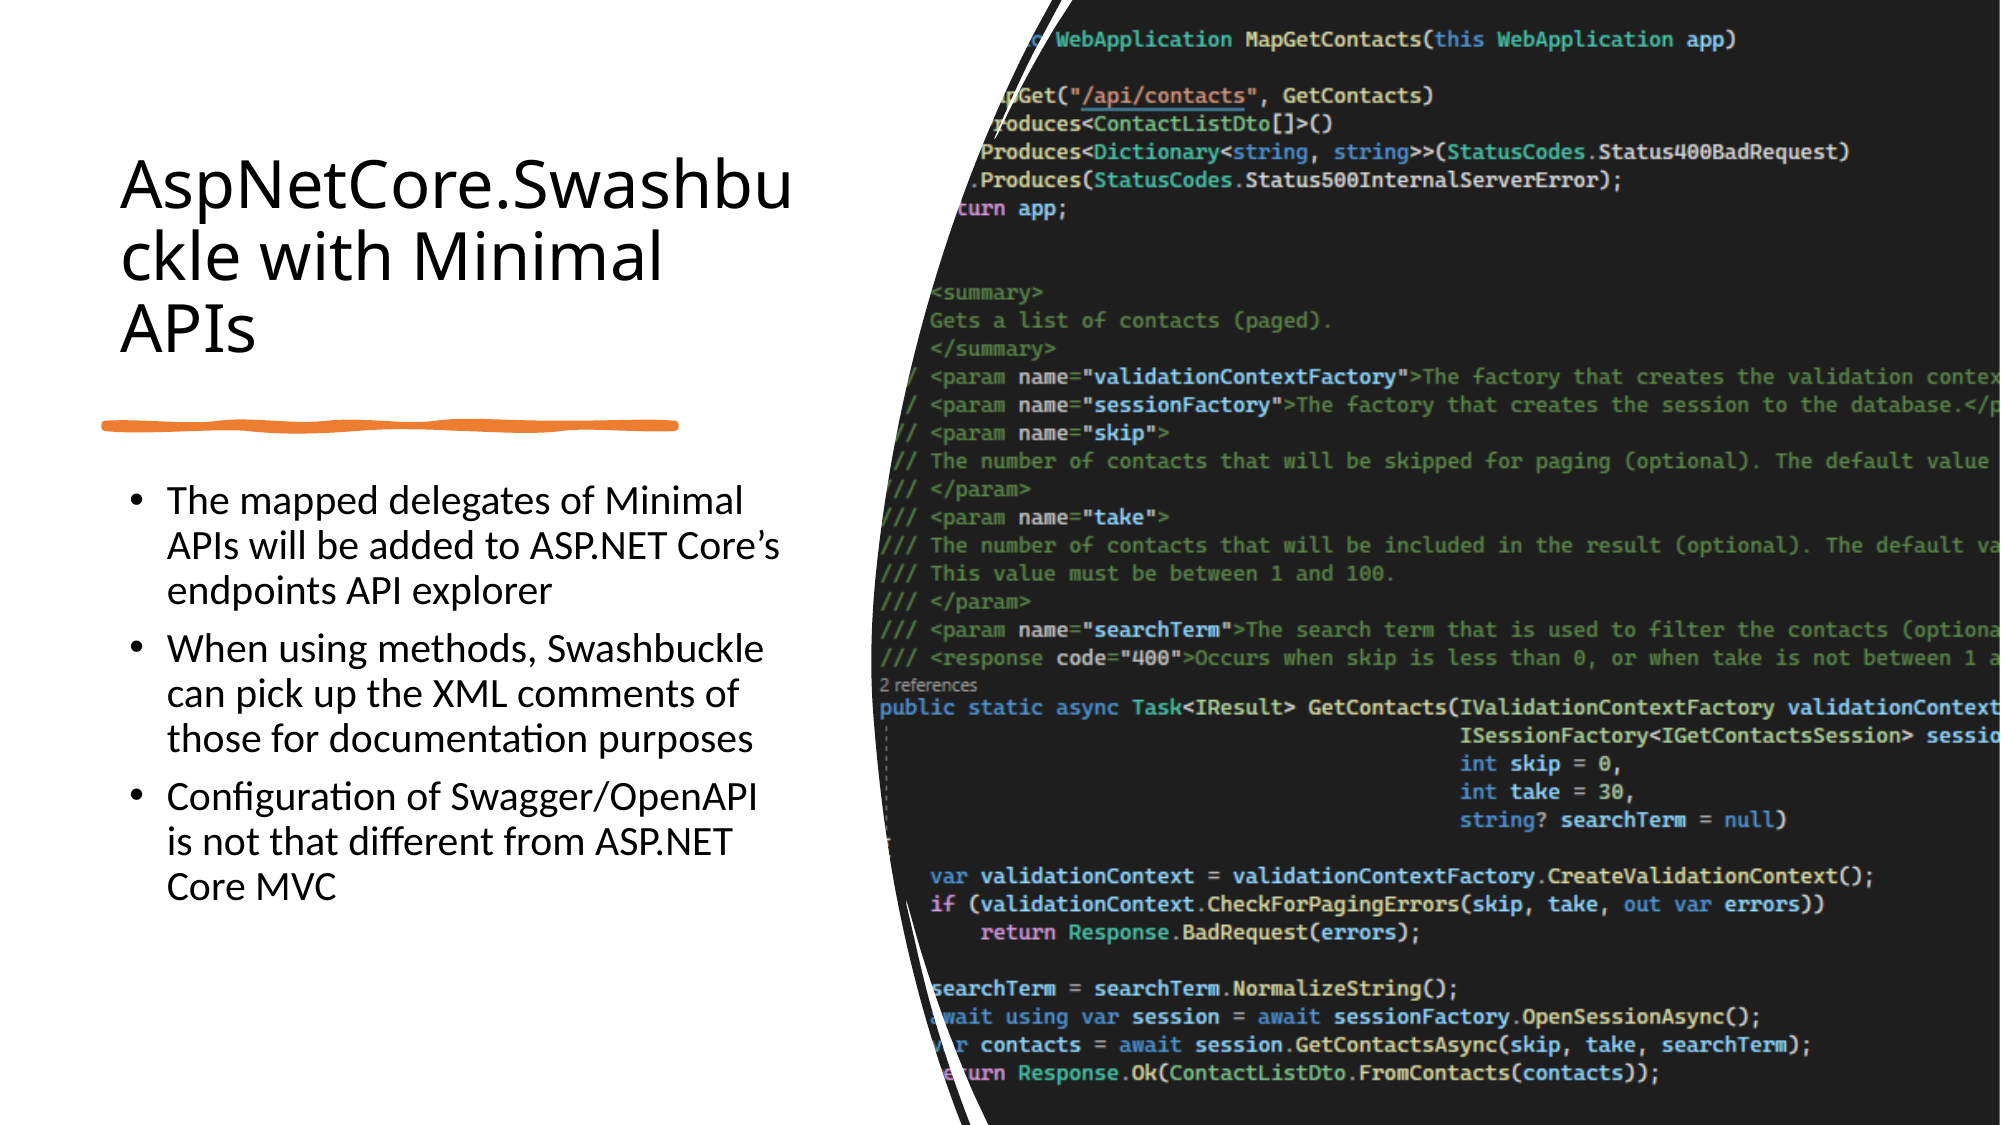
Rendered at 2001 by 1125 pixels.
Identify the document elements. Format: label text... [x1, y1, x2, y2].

picture [871, 0, 2000, 1125]
text_box [103, 421, 676, 431]
text_box AspNetCore.Swashbuckle with Minimal APIs [105, 53, 822, 375]
text_box [0, 0, 871, 1125]
text_box The mapped delegates of Minimal APIs will be added to ASP.NET Core’s endpoints API explorer When using methods, Swashbuckle can pick up the XML comments of those for documentation purposes Configuration of Swagger/OpenAPI is not that different from ASP.NET Core MVC [104, 471, 802, 1016]
